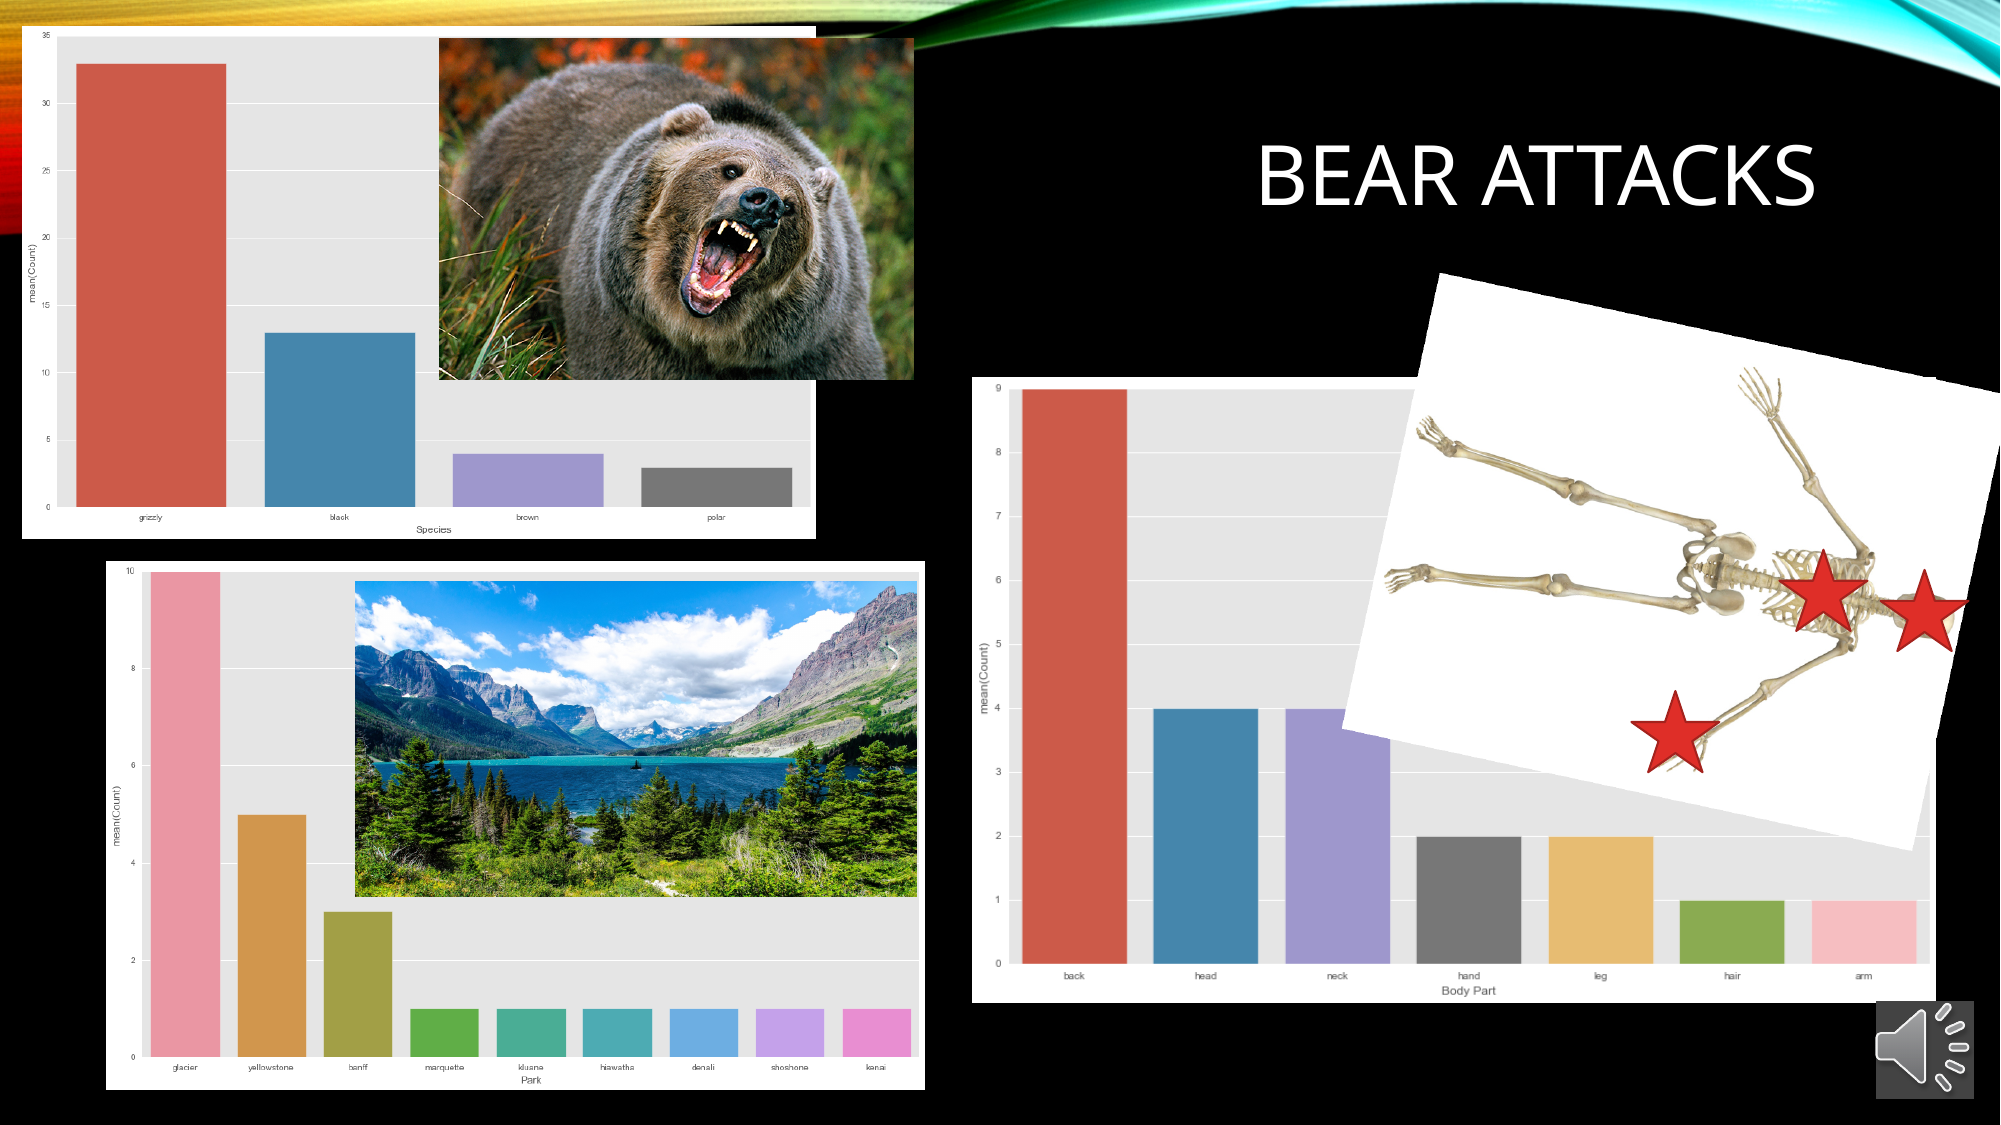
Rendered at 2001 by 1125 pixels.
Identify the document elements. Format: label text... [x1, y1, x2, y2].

title Bear Attacks [914, 72, 1834, 285]
picture [972, 269, 2000, 1101]
text_box [1936, 599, 1970, 652]
picture [106, 561, 925, 1090]
picture [0, 0, 2000, 540]
